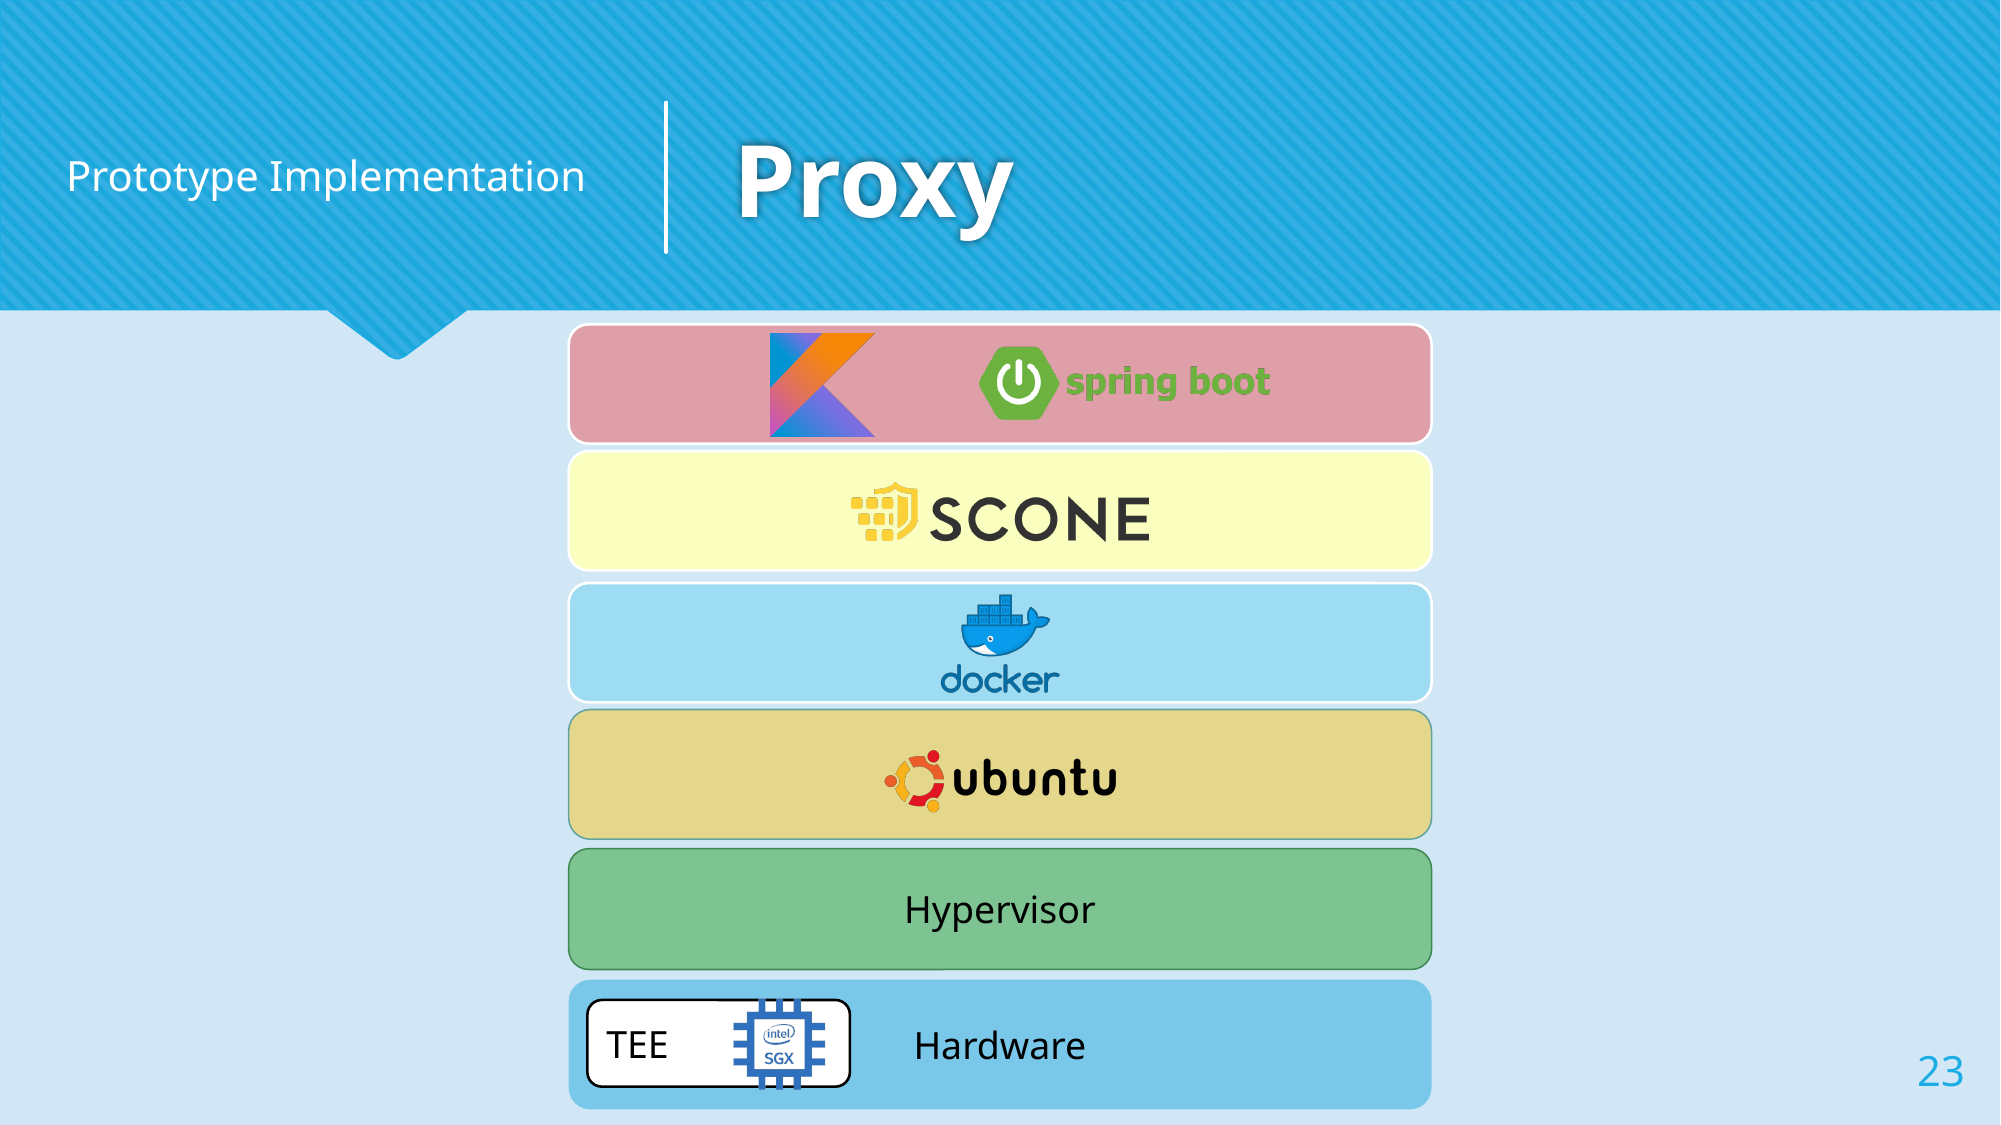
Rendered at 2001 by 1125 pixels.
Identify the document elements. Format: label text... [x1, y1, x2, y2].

text_box [1126, 708, 1433, 840]
text_box Hypervisor [567, 847, 1433, 971]
text_box [567, 581, 1433, 704]
text_box [568, 451, 1432, 571]
text_box TEE [586, 998, 661, 1088]
picture [850, 482, 1150, 542]
picture [969, 320, 1282, 455]
title Proxy [718, 74, 1888, 282]
text_box [1282, 323, 1433, 445]
text_box [567, 322, 969, 445]
text_box Hardware [897, 979, 1432, 1110]
text_box [567, 708, 874, 840]
picture [874, 584, 1126, 907]
picture [770, 332, 875, 438]
text_box Hardware [568, 979, 661, 1110]
slide_number 23 [1805, 1022, 1981, 1104]
picture [661, 977, 897, 1112]
text_box Prototype Implementation [31, 74, 612, 282]
